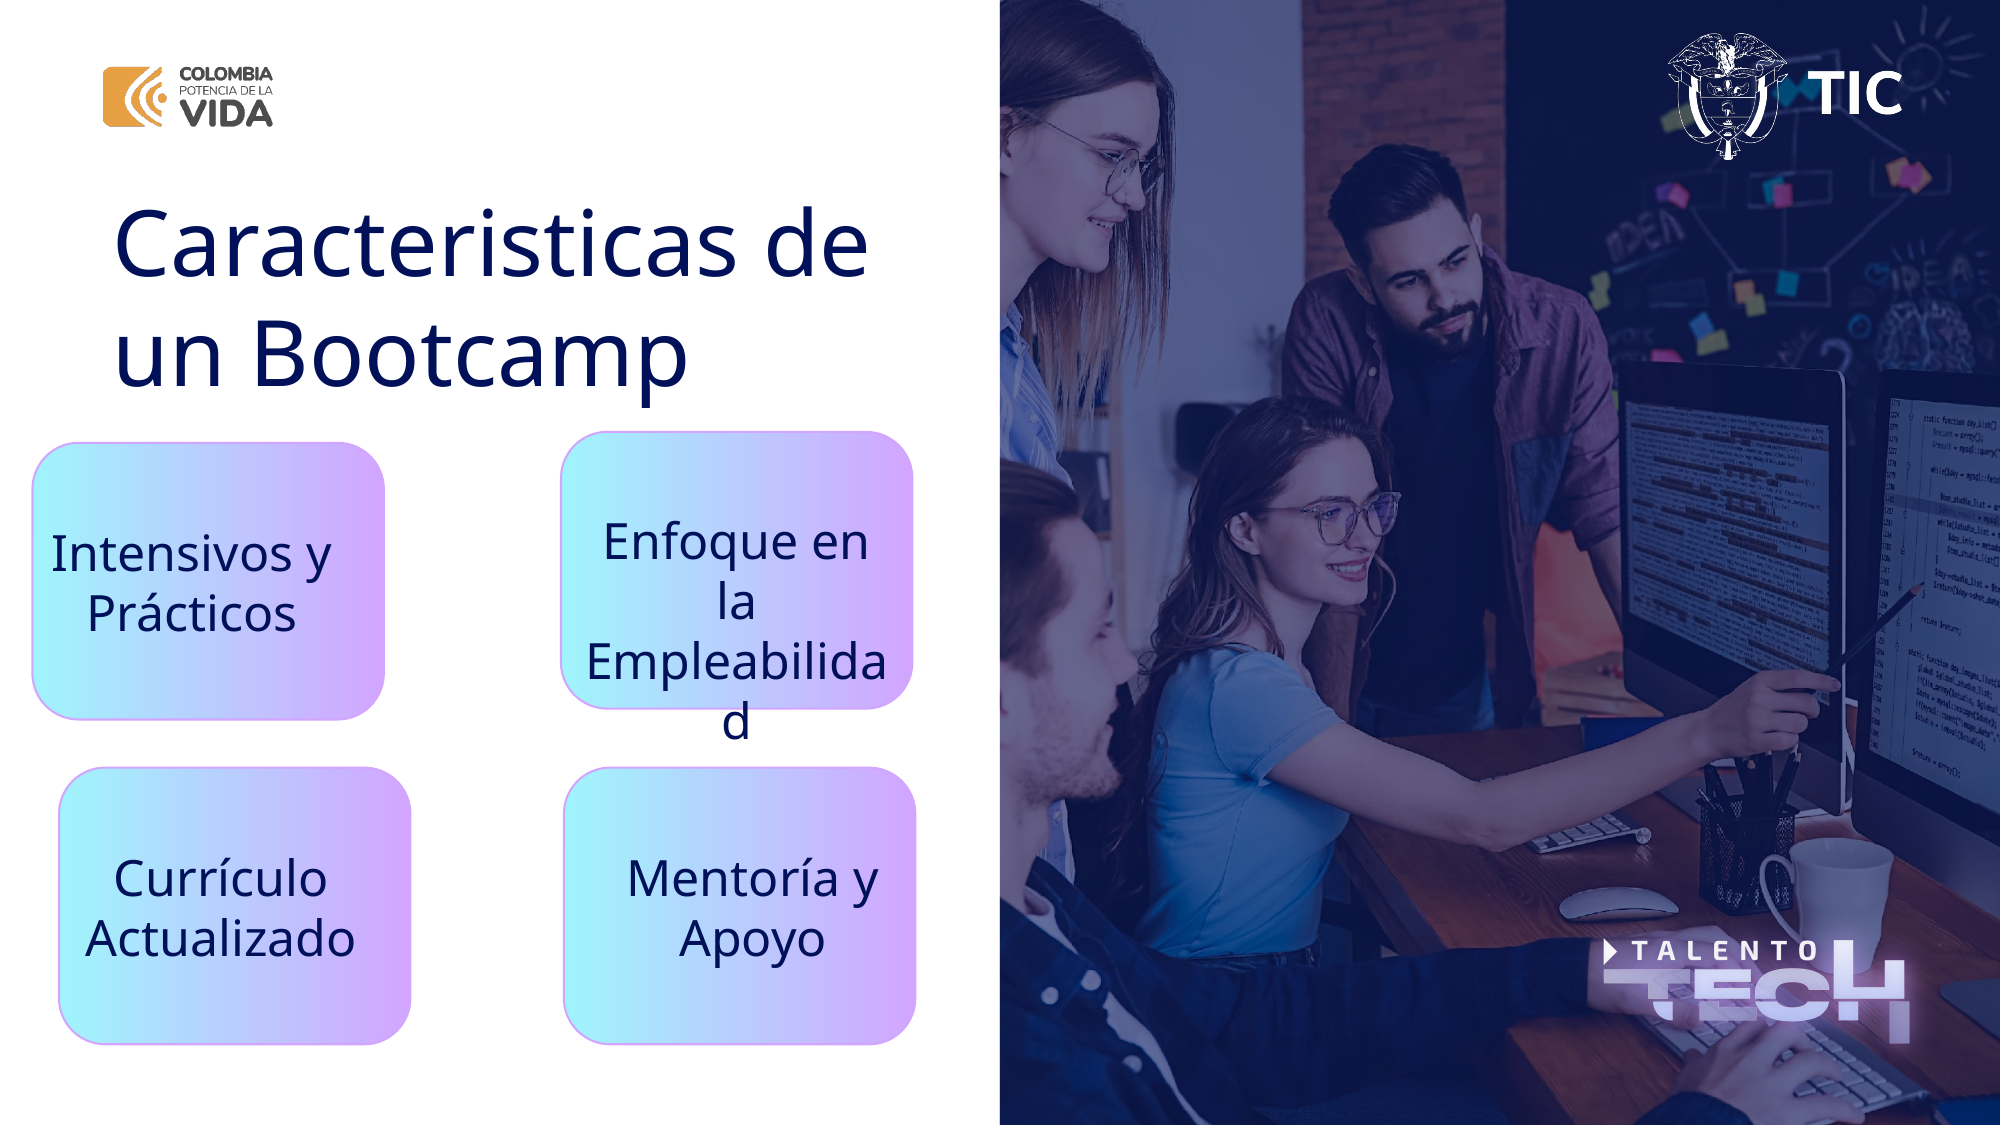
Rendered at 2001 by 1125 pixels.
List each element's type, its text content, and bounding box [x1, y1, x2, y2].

text_box Mentoría y Apoyo [590, 839, 916, 974]
text_box Currículo Actualizado [59, 839, 384, 975]
picture [999, 0, 2000, 1125]
text_box Intensivos y Prácticos [29, 514, 355, 650]
text_box Caracteristicas de un Bootcamp [98, 177, 945, 412]
text_box [32, 442, 384, 720]
text_box Enfoque en la Empleabilidad [561, 501, 913, 757]
text_box [58, 767, 411, 1045]
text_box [97, 33, 1903, 160]
text_box [563, 767, 916, 1045]
text_box [561, 431, 913, 501]
